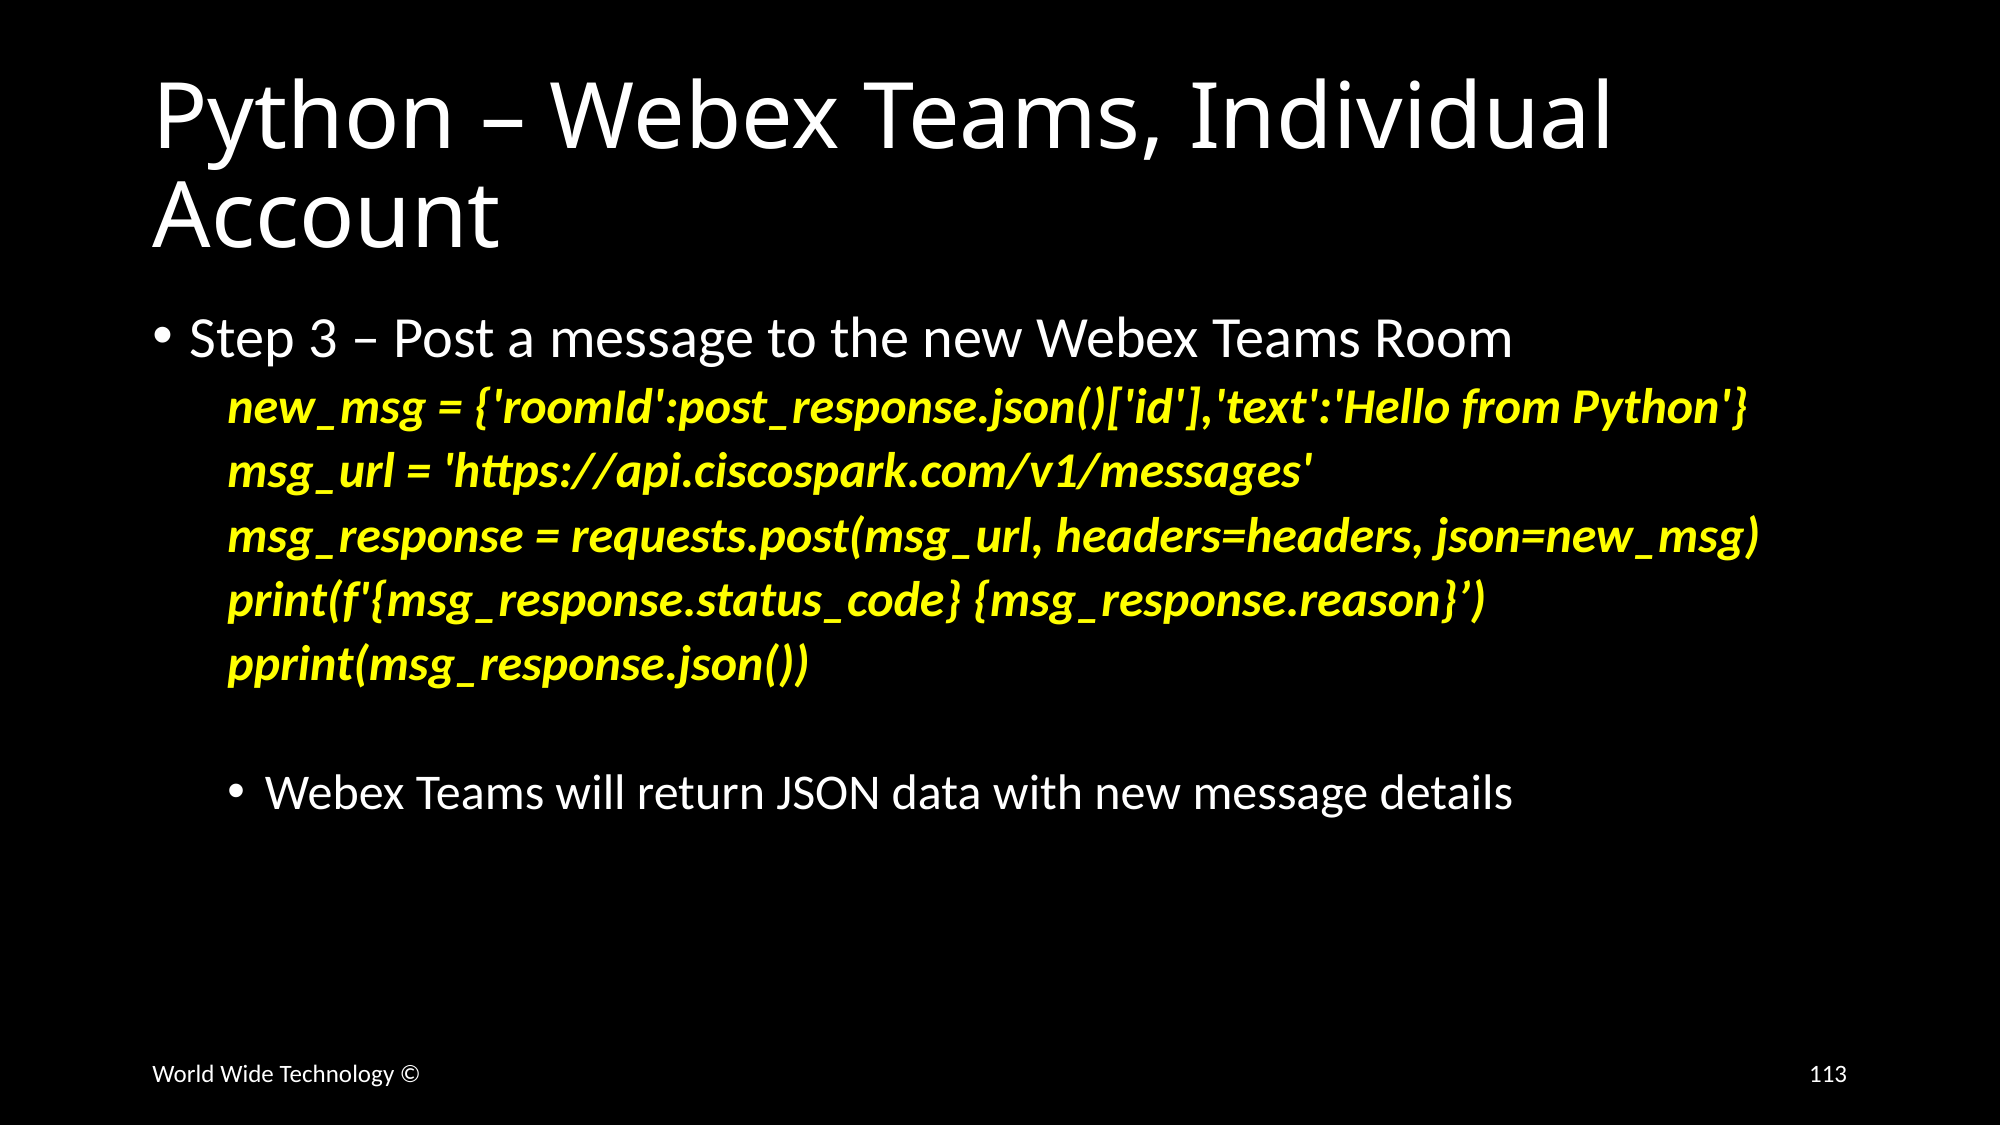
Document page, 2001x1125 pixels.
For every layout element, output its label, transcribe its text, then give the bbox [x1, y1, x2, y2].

list Step 3 – Post a message to the new Webex Teams Room new_msg = {'roomId':post_response.json()['id'],'text':'Hello from Python'} msg_url = 'https://api.ciscospark.com/v1/messages' msg_response = requests.post(msg_url, headers=headers, json=new_msg) print(f'{msg_response.status_code} {msg_response.reason}’) pprint(msg_response.json()) Webex Teams will return JSON data with new message details [137, 299, 1950, 1014]
title Python – Webex Teams, Individual Account [137, 59, 1863, 278]
slide_number World Wide Technology © [137, 1042, 588, 1103]
slide_number 113 [1412, 1042, 1863, 1103]
